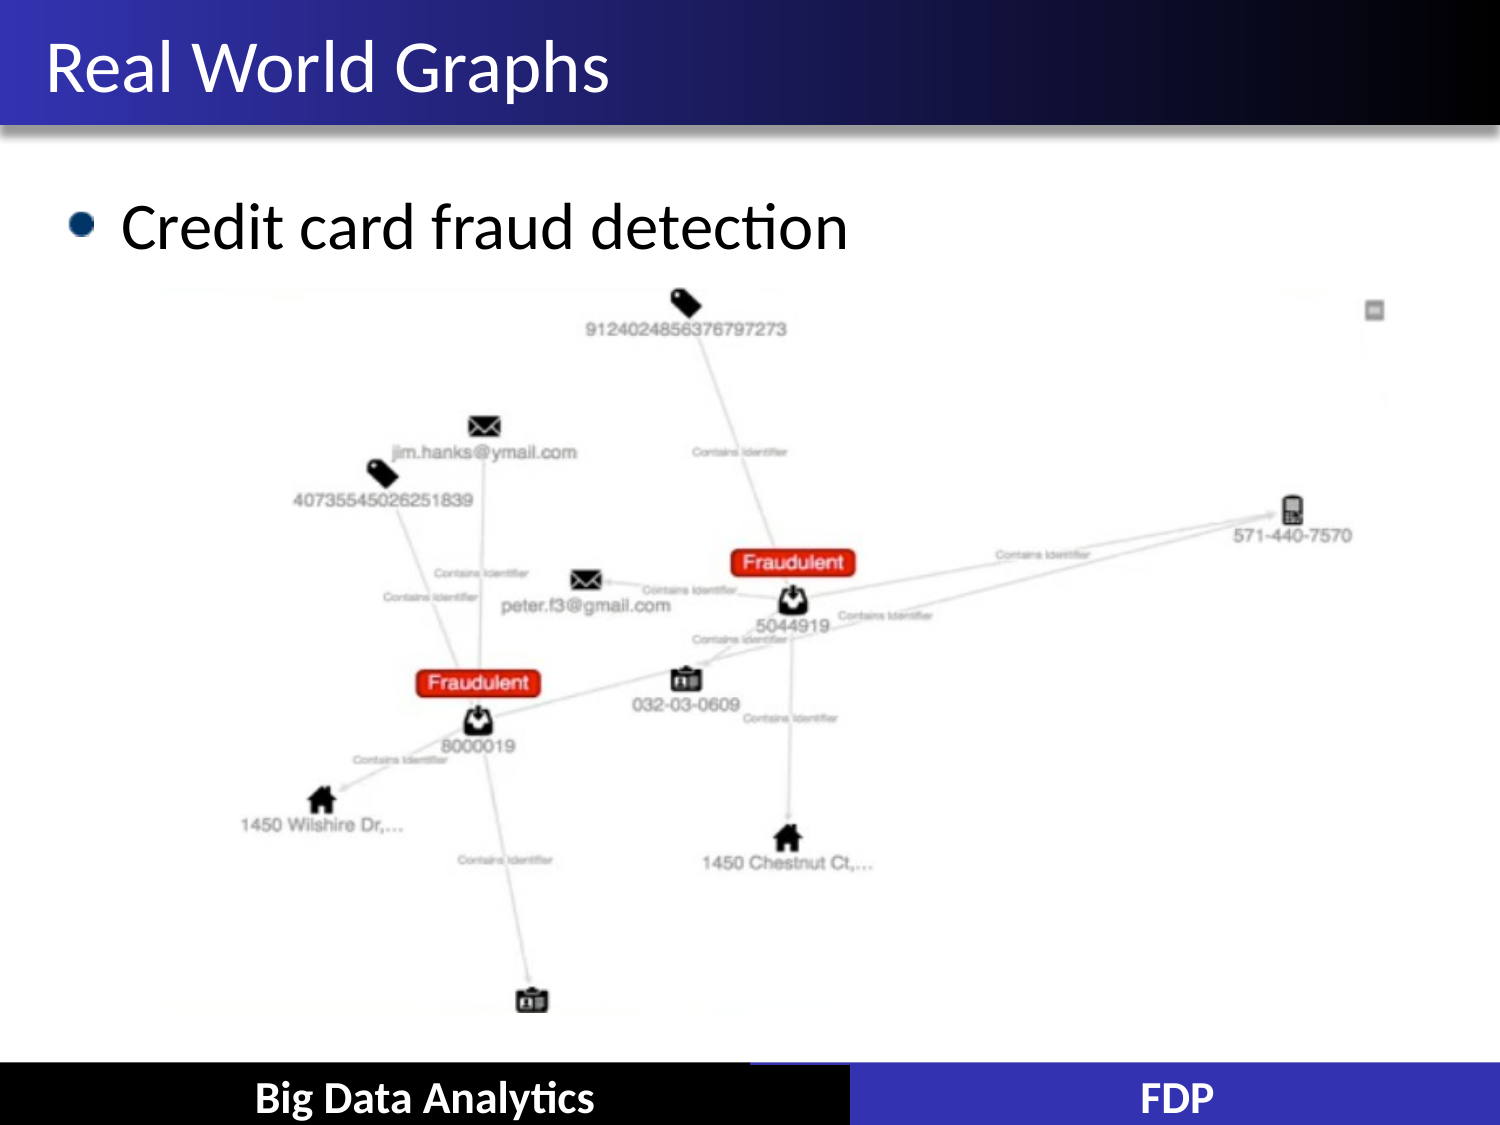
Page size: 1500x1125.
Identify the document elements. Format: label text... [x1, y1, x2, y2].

picture [65, 208, 94, 237]
text_box [162, 287, 1388, 1013]
text_box FDP [854, 1065, 1500, 1125]
list Credit card fraud detection [49, 174, 1426, 1006]
text_box Big Data Analytics [0, 1065, 850, 1125]
title Real World Graphs [0, 0, 1463, 126]
